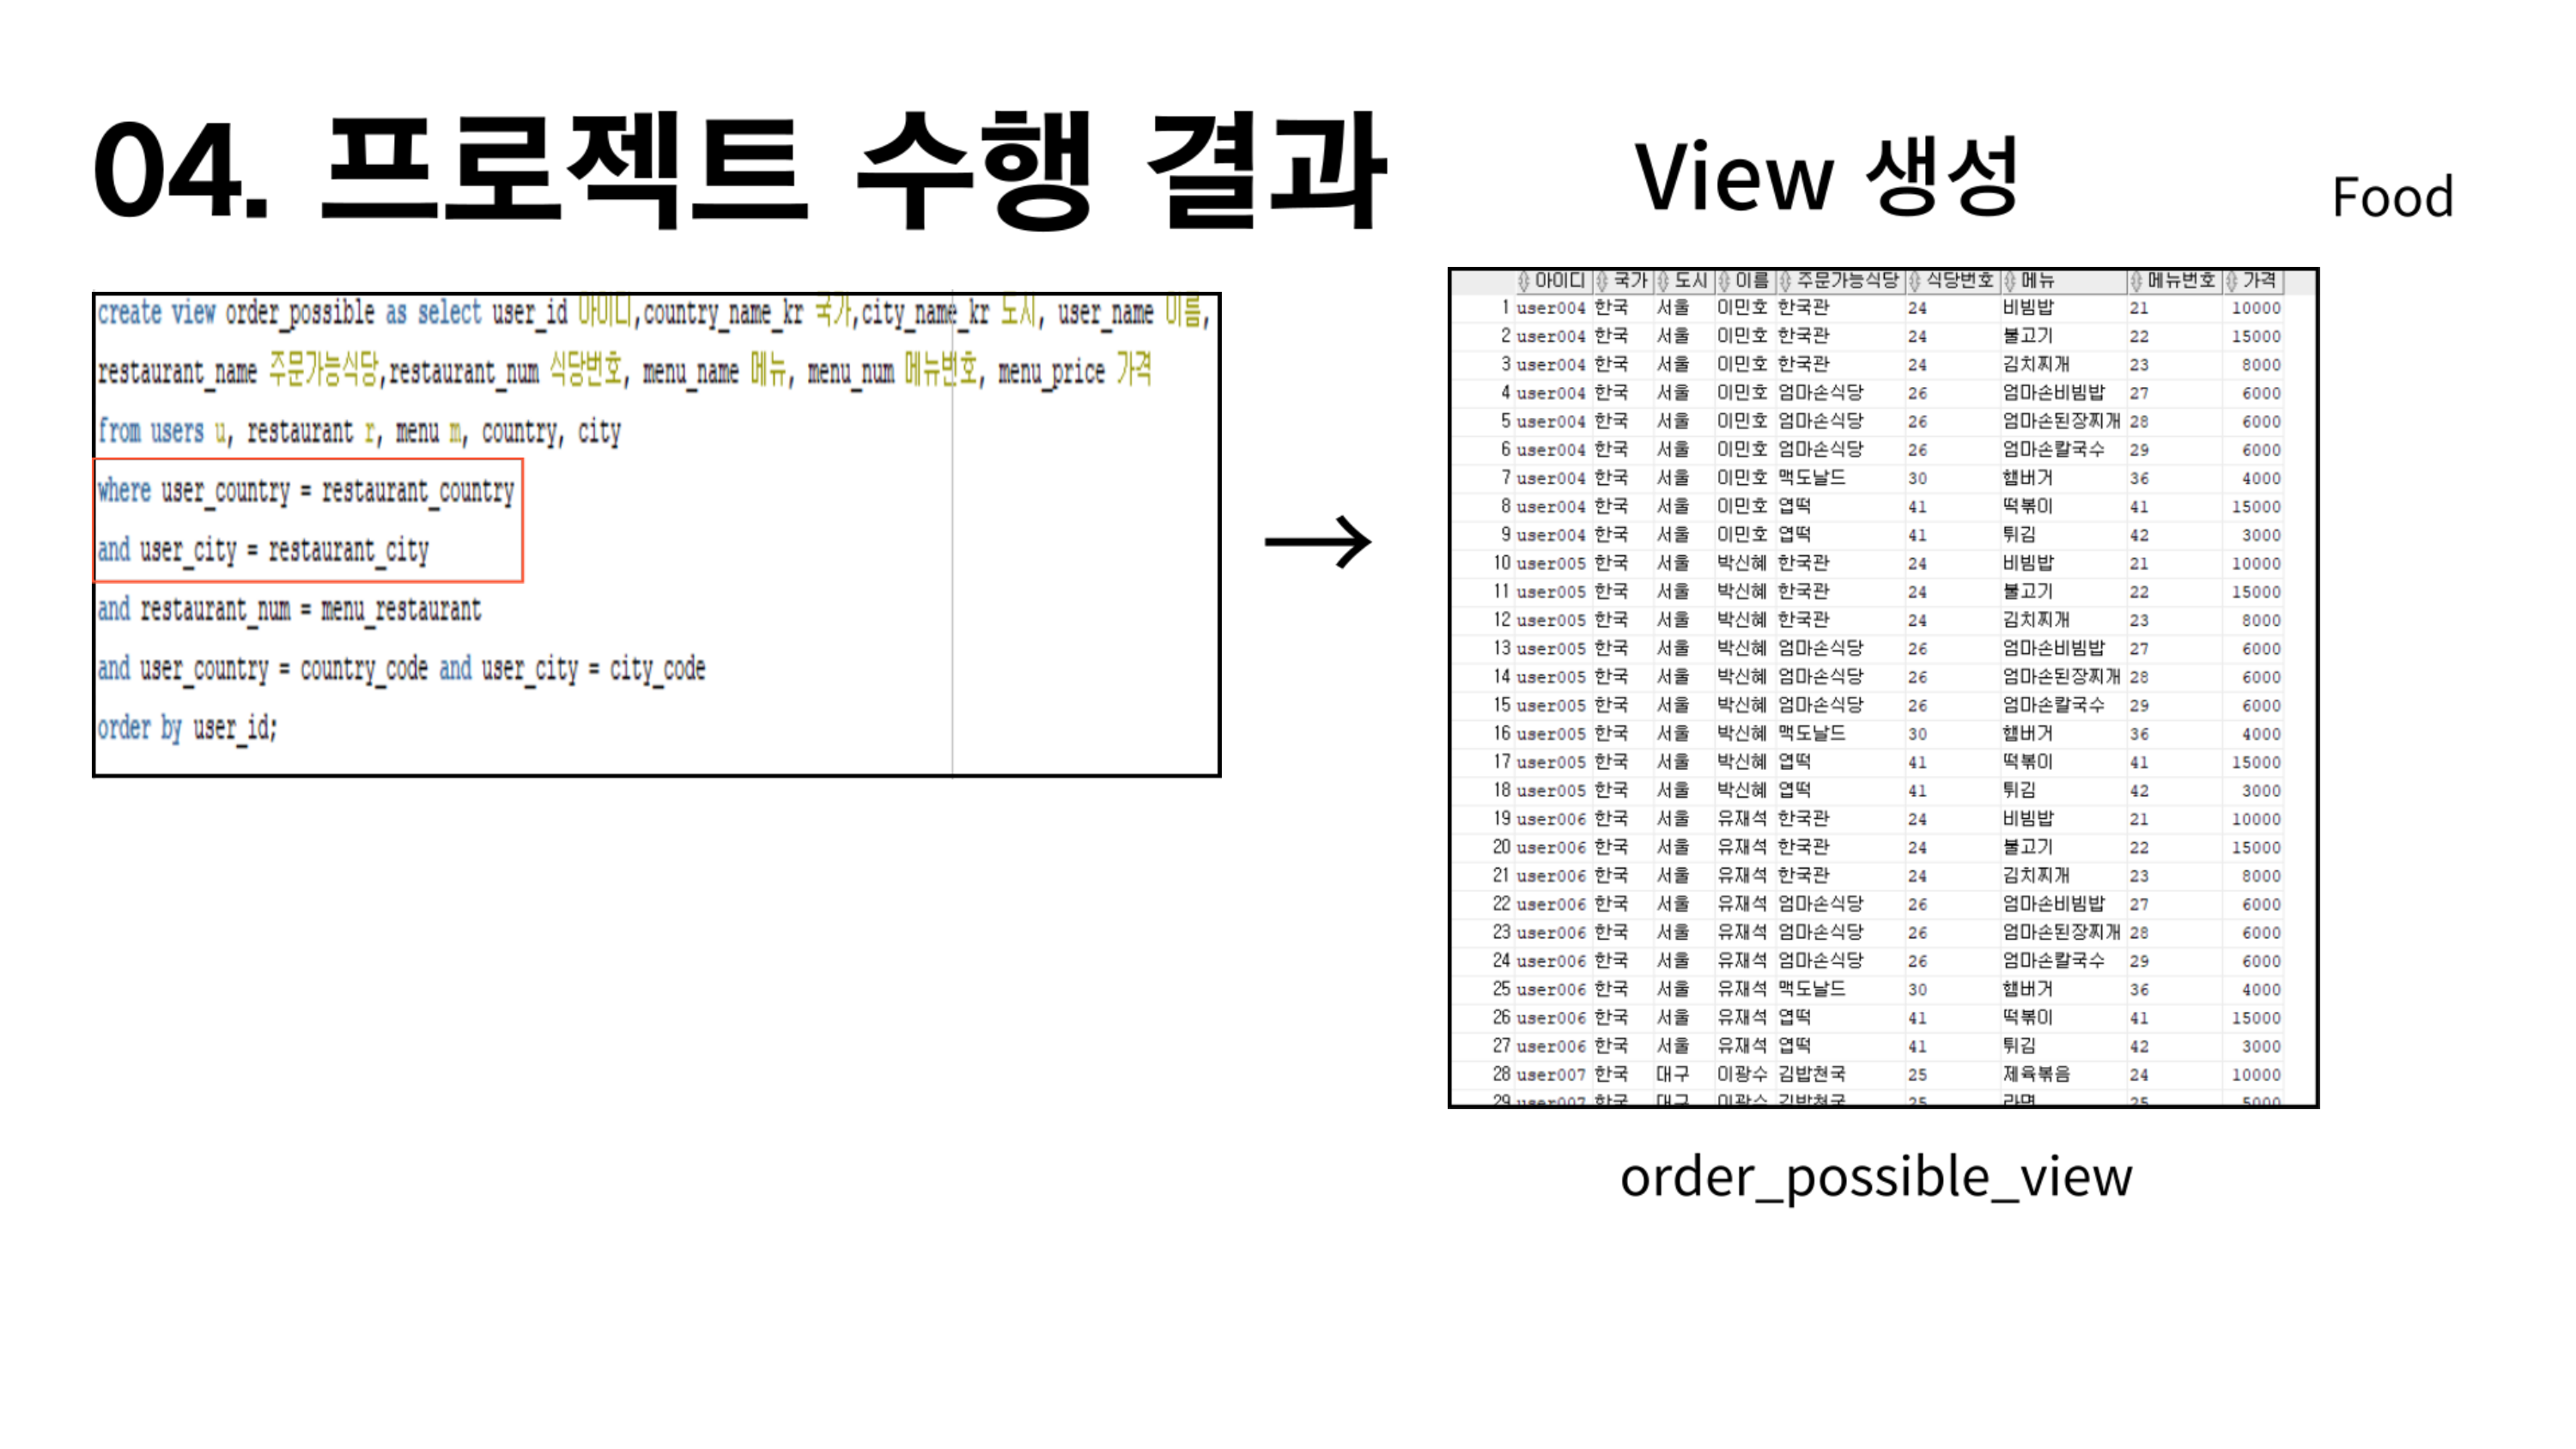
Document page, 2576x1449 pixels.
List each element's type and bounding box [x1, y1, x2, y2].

text_box [91, 292, 1222, 779]
picture [71, 57, 1455, 294]
picture [1483, 96, 2063, 257]
text_box [91, 457, 526, 584]
picture [1488, 1130, 2161, 1232]
text_box [1448, 266, 2320, 1110]
picture [2323, 151, 2485, 240]
picture [1243, 440, 1435, 623]
